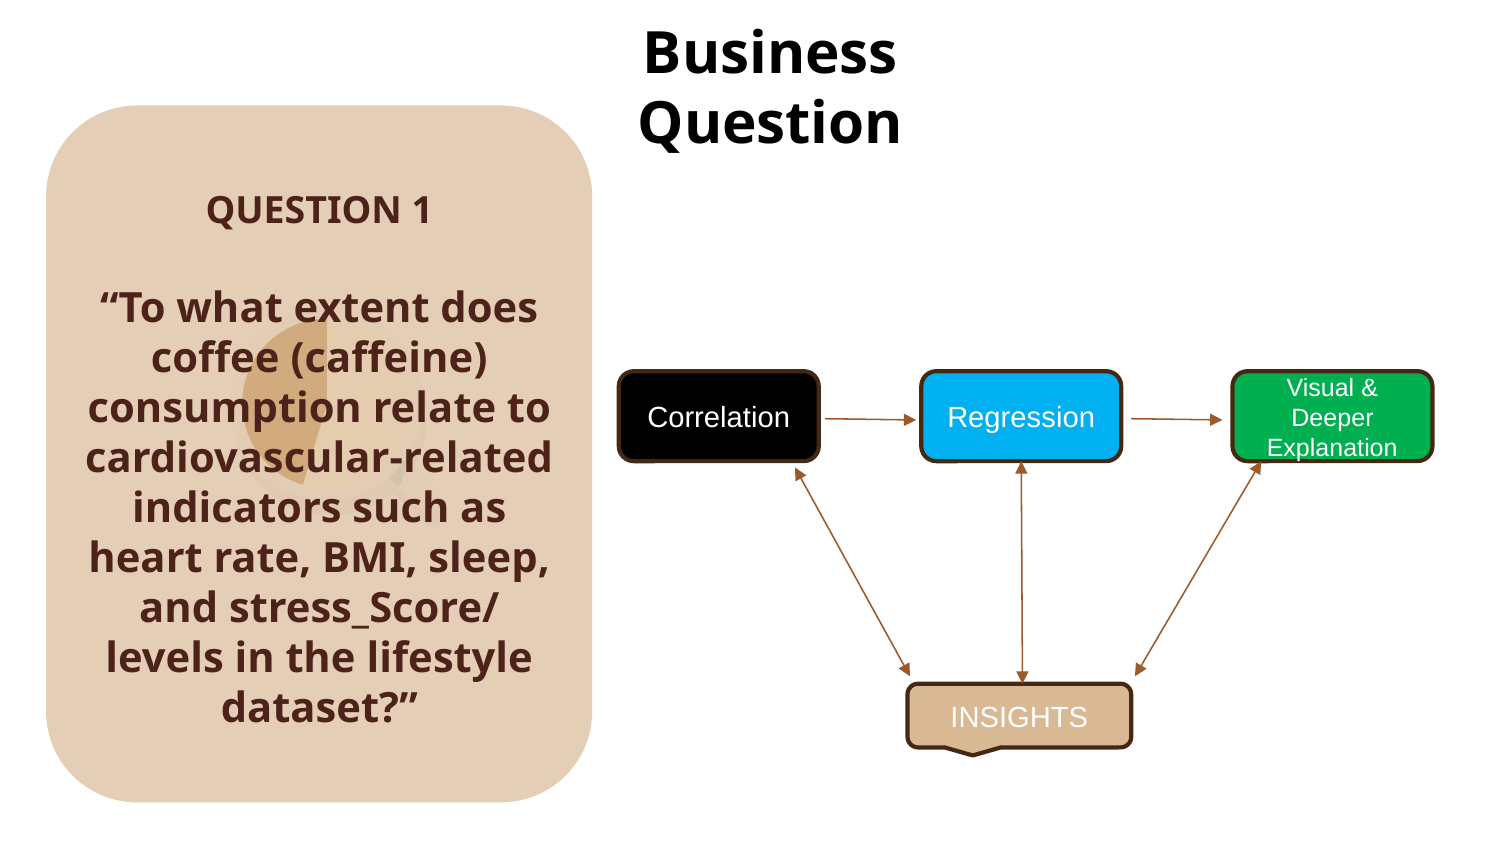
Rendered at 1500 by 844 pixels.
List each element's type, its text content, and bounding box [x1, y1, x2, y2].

text_box [43, 103, 595, 805]
text_box Business Question [519, 0, 1022, 94]
text_box Regression [919, 369, 1124, 464]
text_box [229, 306, 447, 527]
text_box Visual & Deeper Explanation [1230, 369, 1435, 464]
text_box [794, 467, 911, 677]
text_box QUESTION 1 “To what extent does coffee (caffeine) consumption relate to cardiovascular-related indicators such as heart rate, BMI, sleep, and stress_Score/ levels in the lifestyle dataset?” [69, 178, 569, 774]
text_box Correlation [616, 369, 821, 464]
text_box INSIGHTS [905, 681, 1134, 758]
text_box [1134, 461, 1262, 677]
